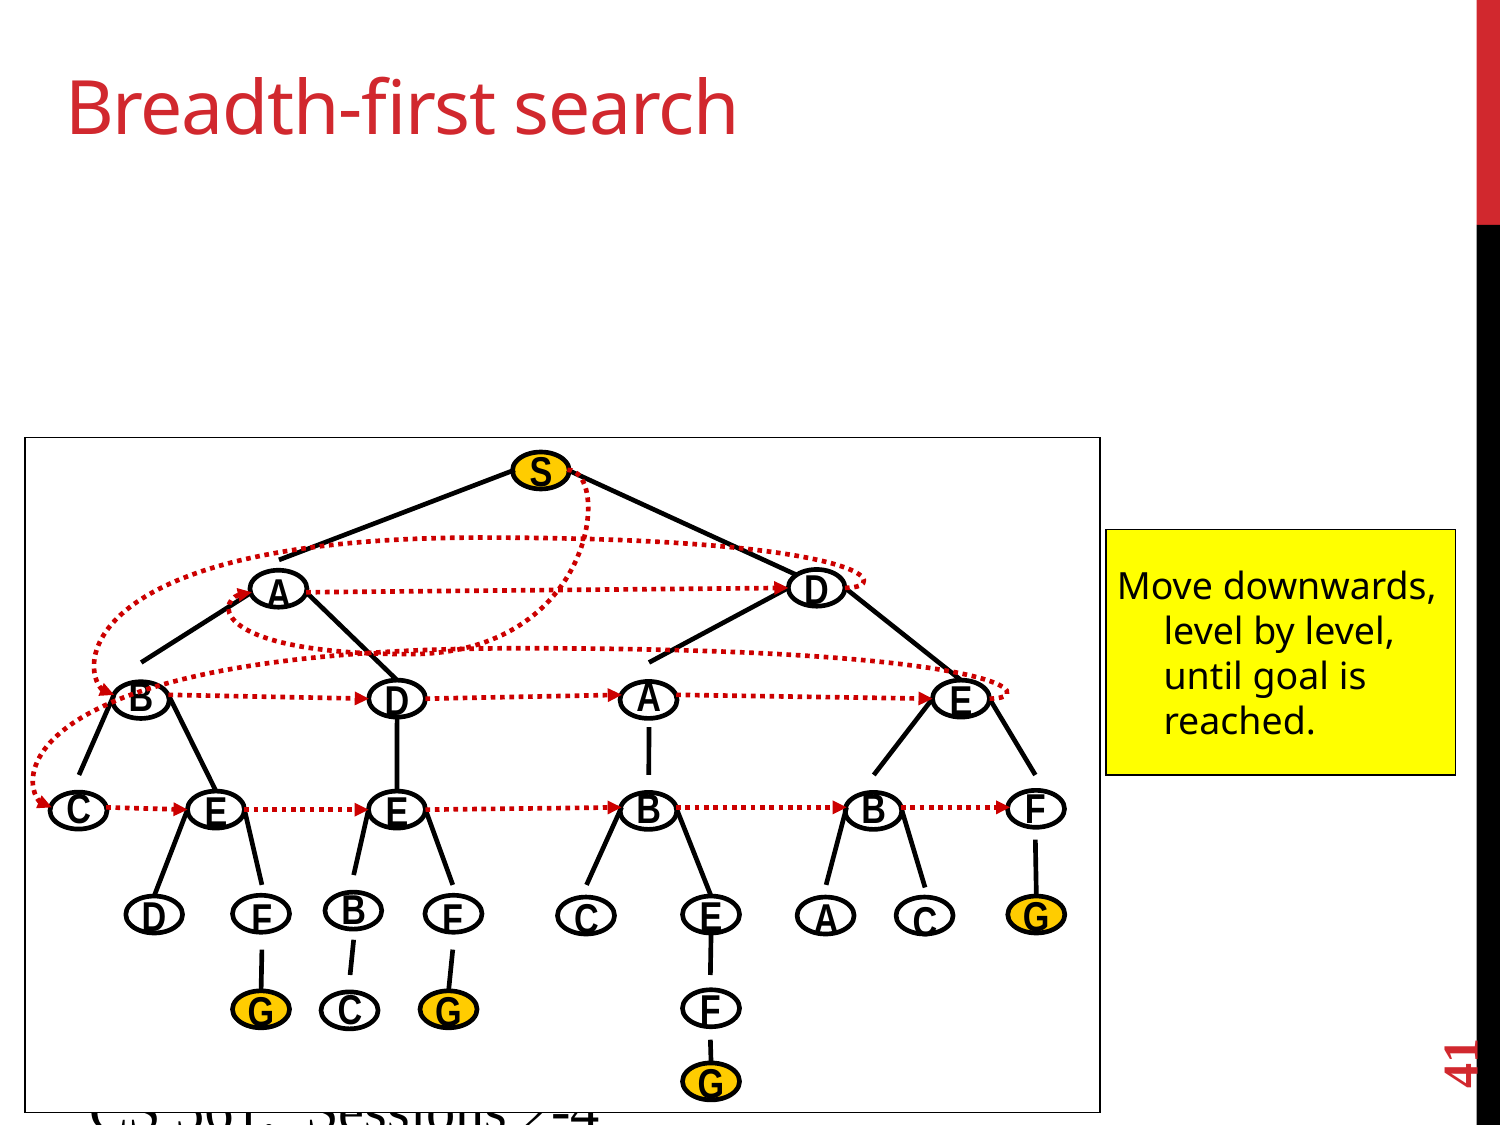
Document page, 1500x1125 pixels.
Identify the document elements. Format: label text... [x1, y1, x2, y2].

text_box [113, 587, 848, 693]
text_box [427, 807, 622, 811]
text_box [251, 469, 569, 582]
slide_number 41 [1427, 887, 1488, 1104]
text_box Move downwards, level by level, until goal is reached. [1110, 554, 1481, 967]
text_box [105, 807, 186, 811]
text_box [24, 436, 1101, 1113]
text_box [1110, 529, 1456, 554]
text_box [50, 698, 993, 808]
title Breadth-first search [50, 19, 1329, 157]
